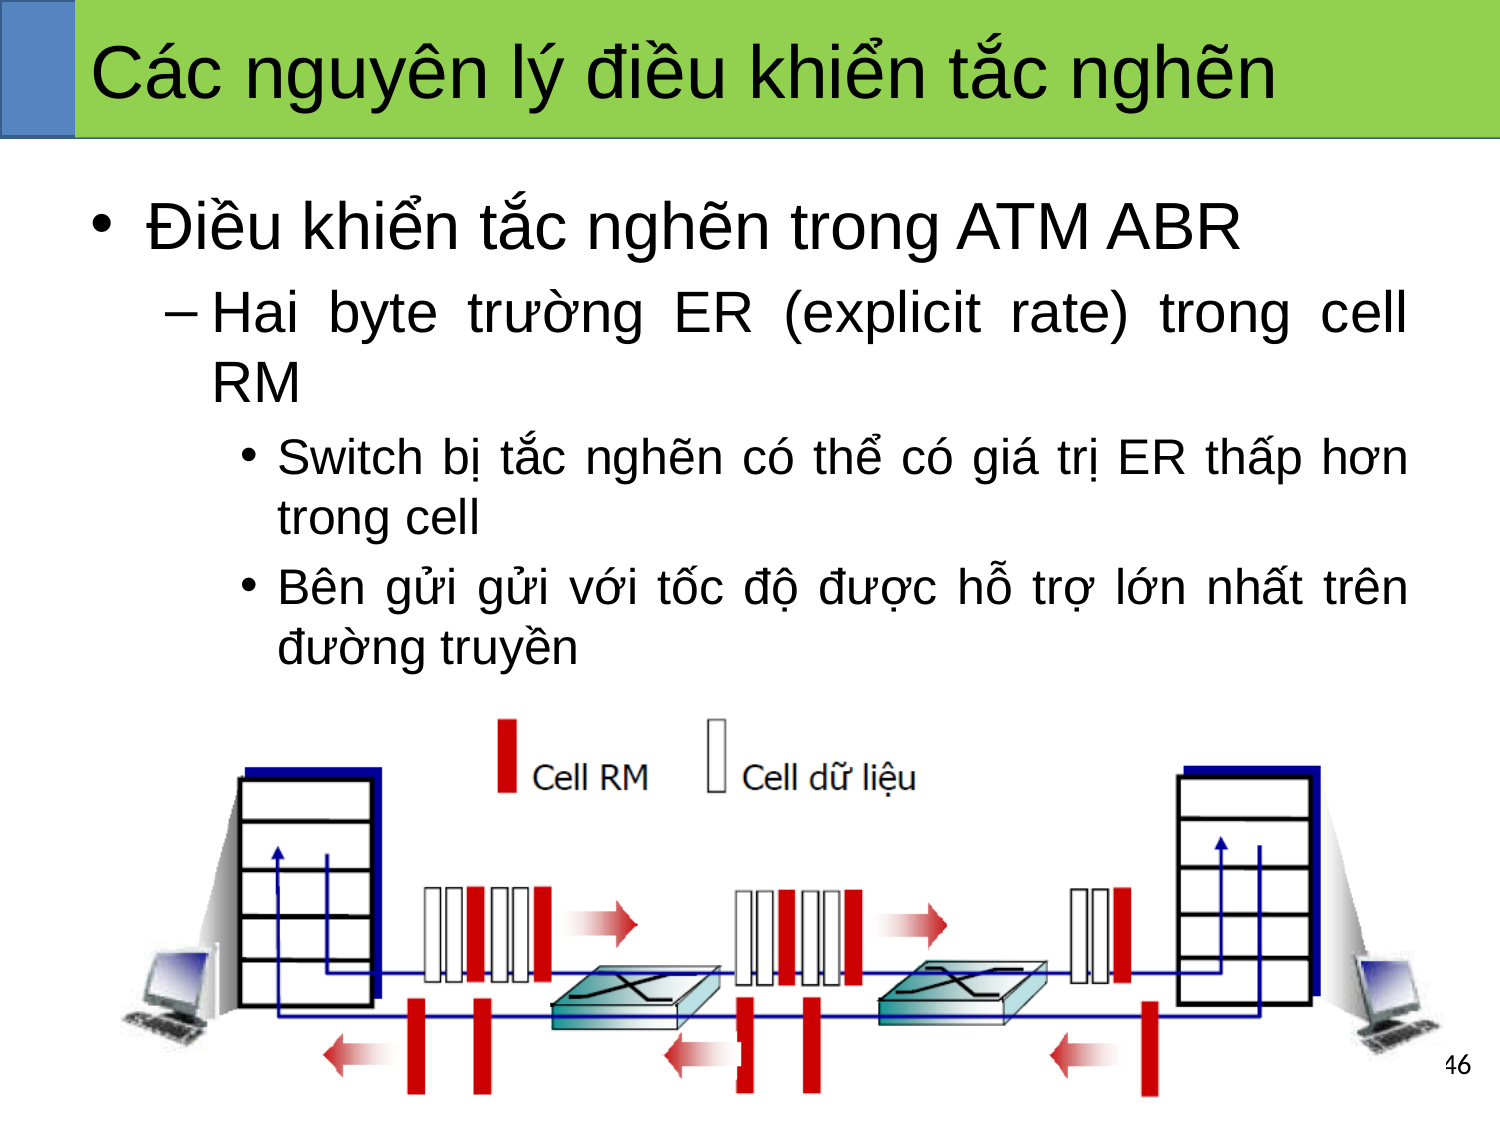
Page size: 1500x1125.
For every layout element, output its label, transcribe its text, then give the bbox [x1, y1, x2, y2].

title Các nguyên lý điều khiển tắc nghẽn [75, 0, 1500, 138]
slide_number ‹#› [1449, 1037, 1488, 1098]
picture [120, 708, 1446, 1124]
list Điều khiển tắc nghẽn trong ATM ABR Hai byte trường ER (explicit rate) trong cell RM Switch bị tắc nghẽn có thể có giá trị ER thấp hơn trong cell Bên gửi gửi với tốc độ được hỗ trợ lớn nhất trên đường truyền [75, 174, 1425, 1038]
